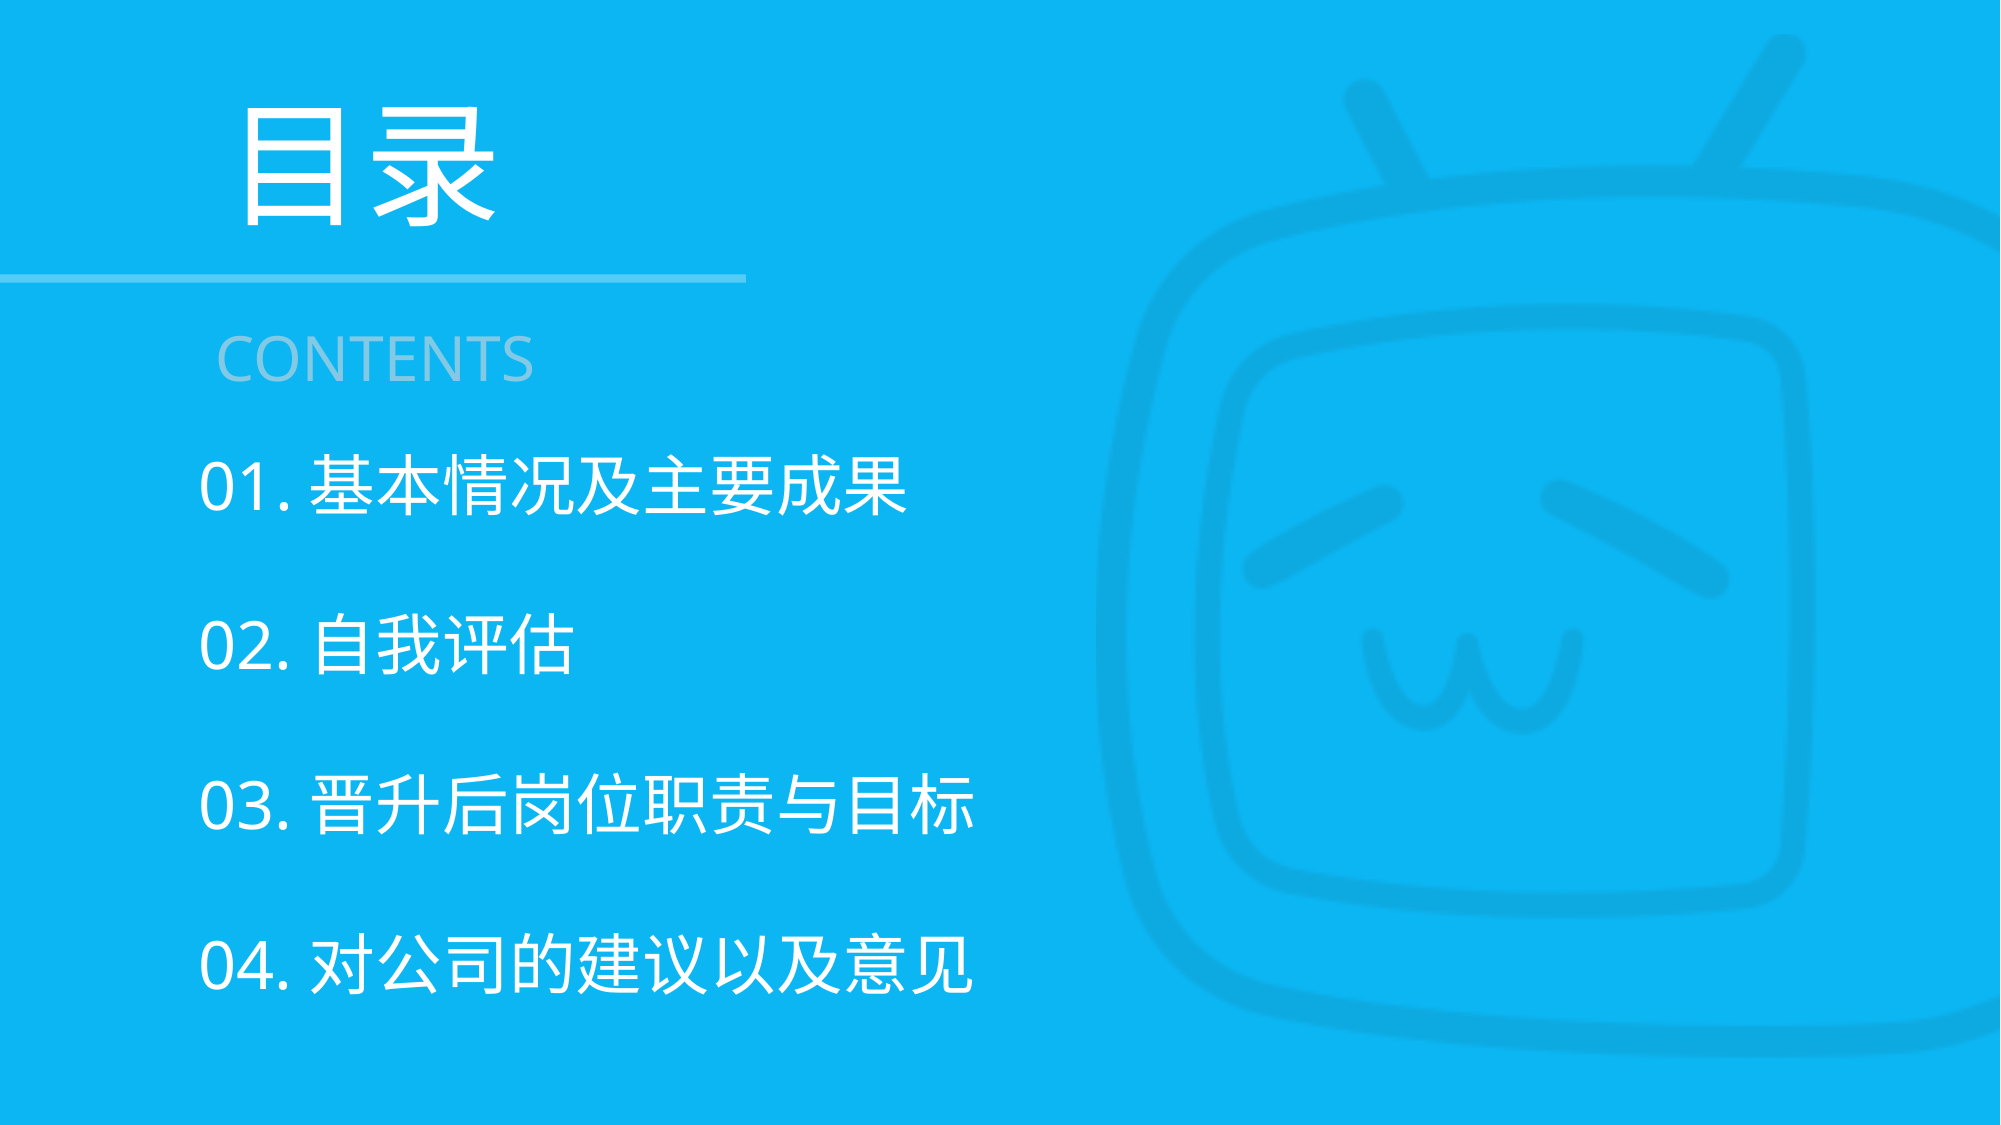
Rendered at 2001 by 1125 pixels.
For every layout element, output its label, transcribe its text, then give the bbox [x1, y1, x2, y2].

text_box contents [210, 315, 556, 399]
text_box 01.基本情况及主要成果 02.自我评估 03.晋升后岗位职责与目标 04.对公司的建议以及意见 [194, 439, 981, 1008]
text_box 目录 [222, 73, 507, 247]
